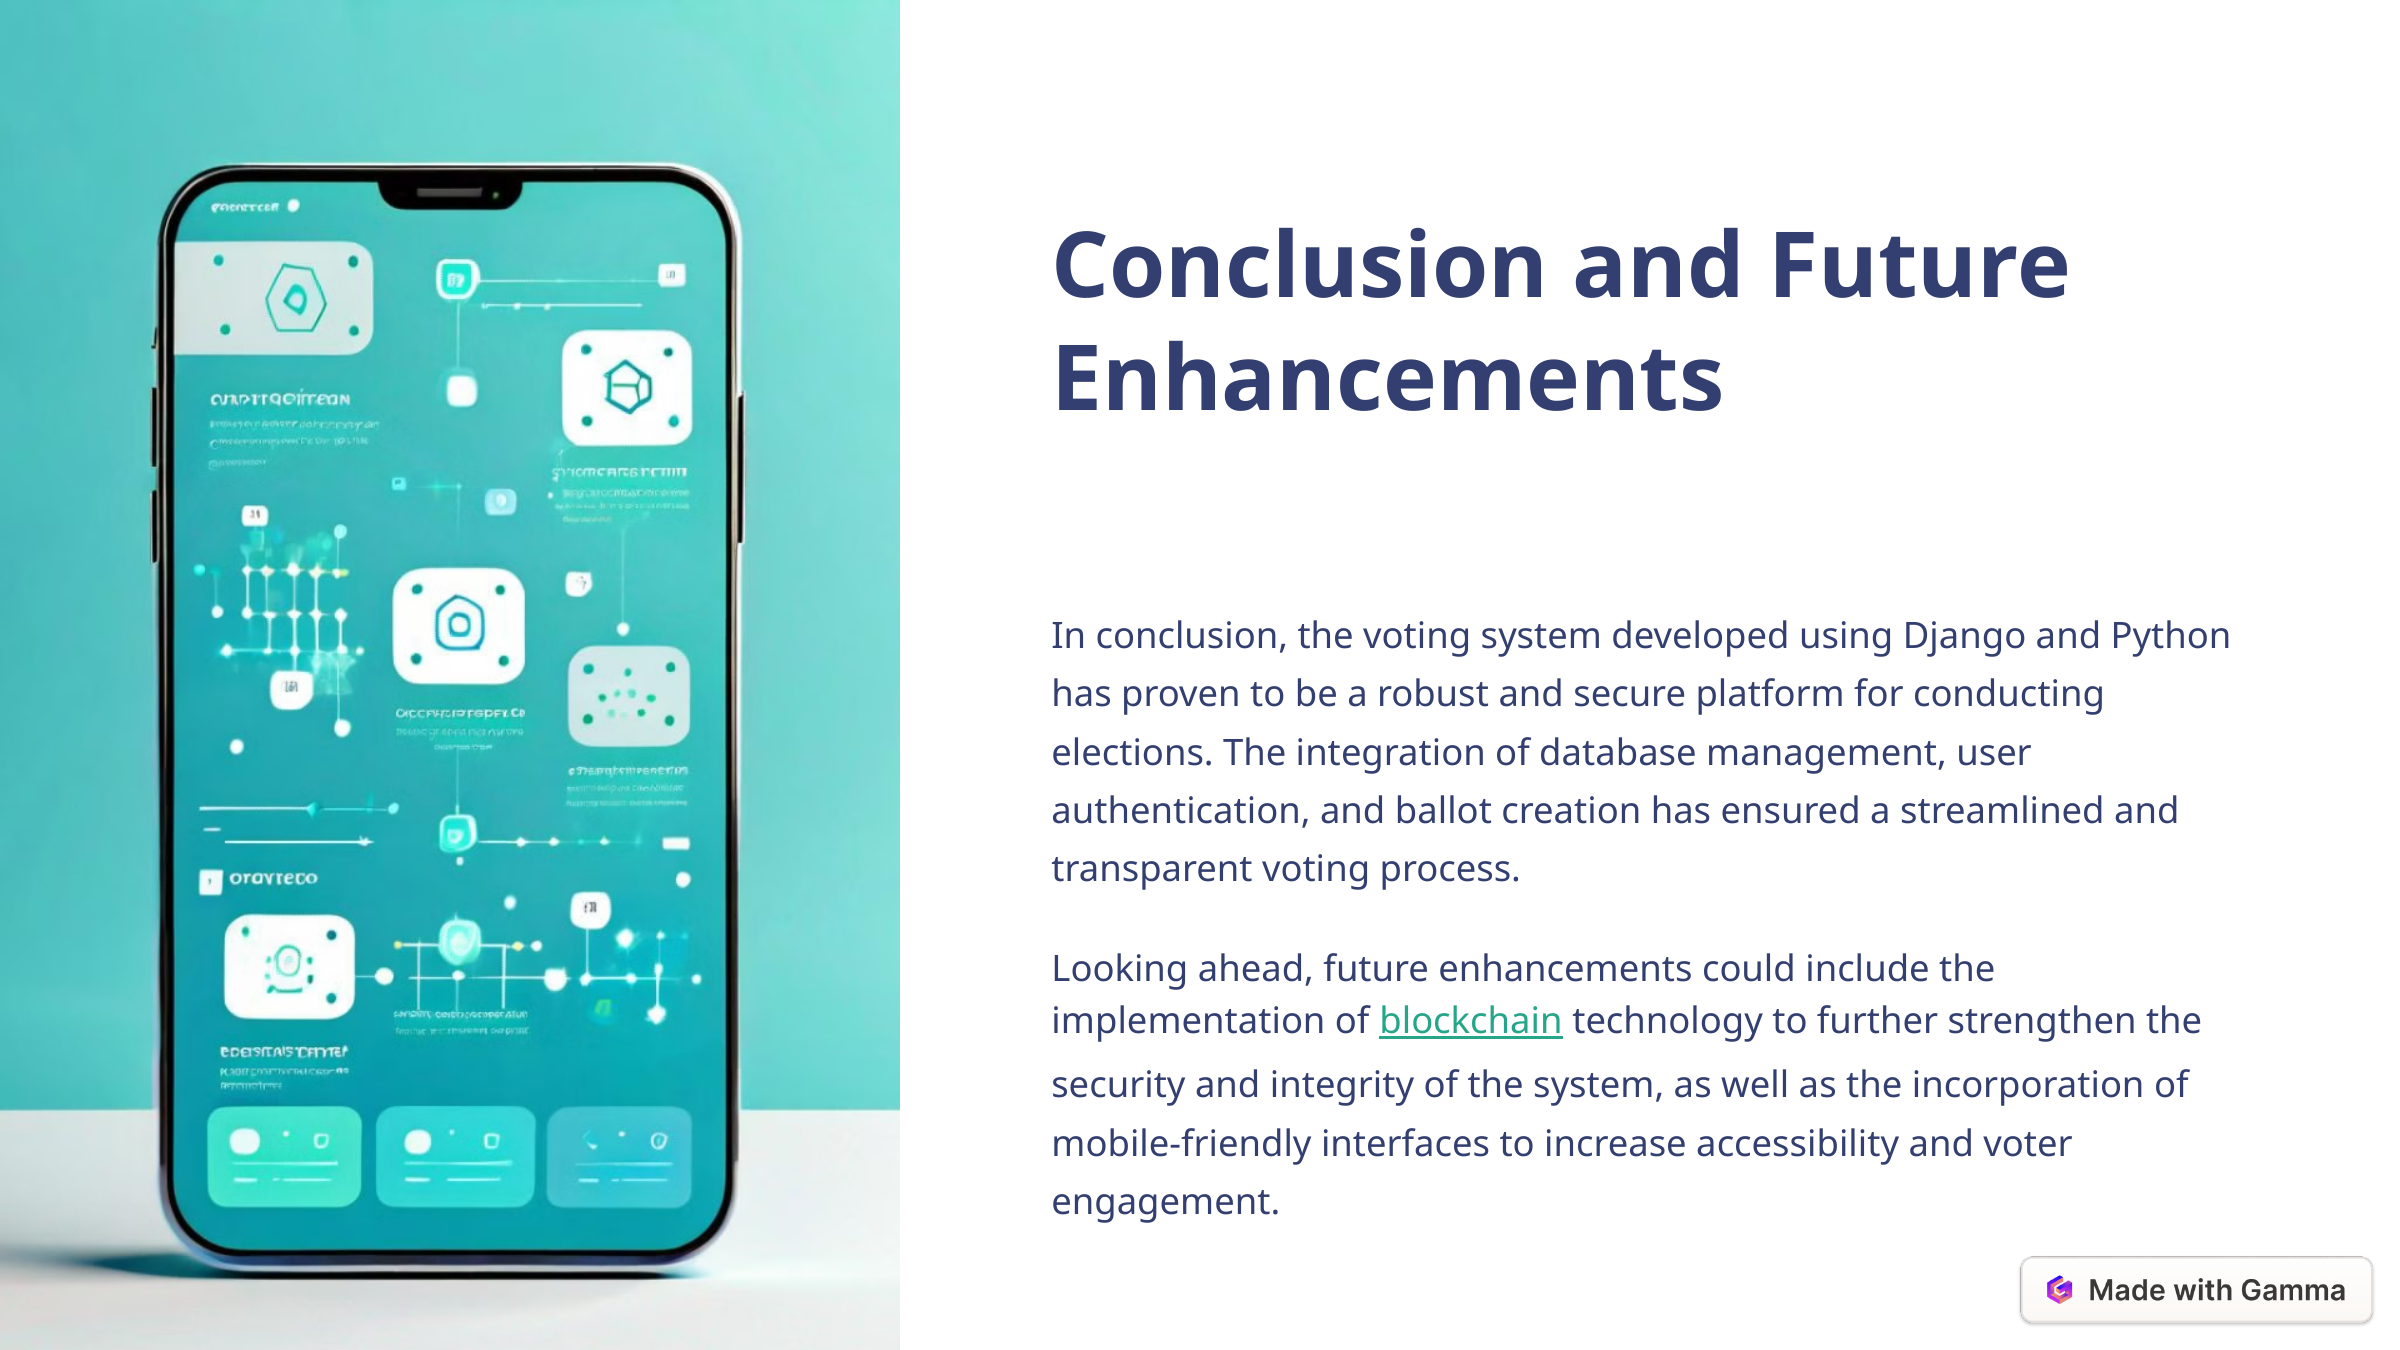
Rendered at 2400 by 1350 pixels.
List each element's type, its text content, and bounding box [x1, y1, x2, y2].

text_box In conclusion, the voting system developed using Django and Python has proven to be a robust and secure platform for conducting elections. The integration of database management, user authentication, and ballot creation has ensured a streamlined and transparent voting process. [1036, 590, 2264, 882]
text_box Conclusion and Future Enhancements [1036, 193, 2264, 536]
picture [0, 0, 900, 1350]
picture [2008, 1244, 2385, 1335]
text_box [900, 0, 2400, 1350]
text_box Looking ahead, future enhancements could include the implementation of blockchain technology to further strengthen the security and integrity of the system, as well as the incorporation of mobile-friendly interfaces to increase accessibility and voter engagement. [1036, 922, 2264, 1157]
